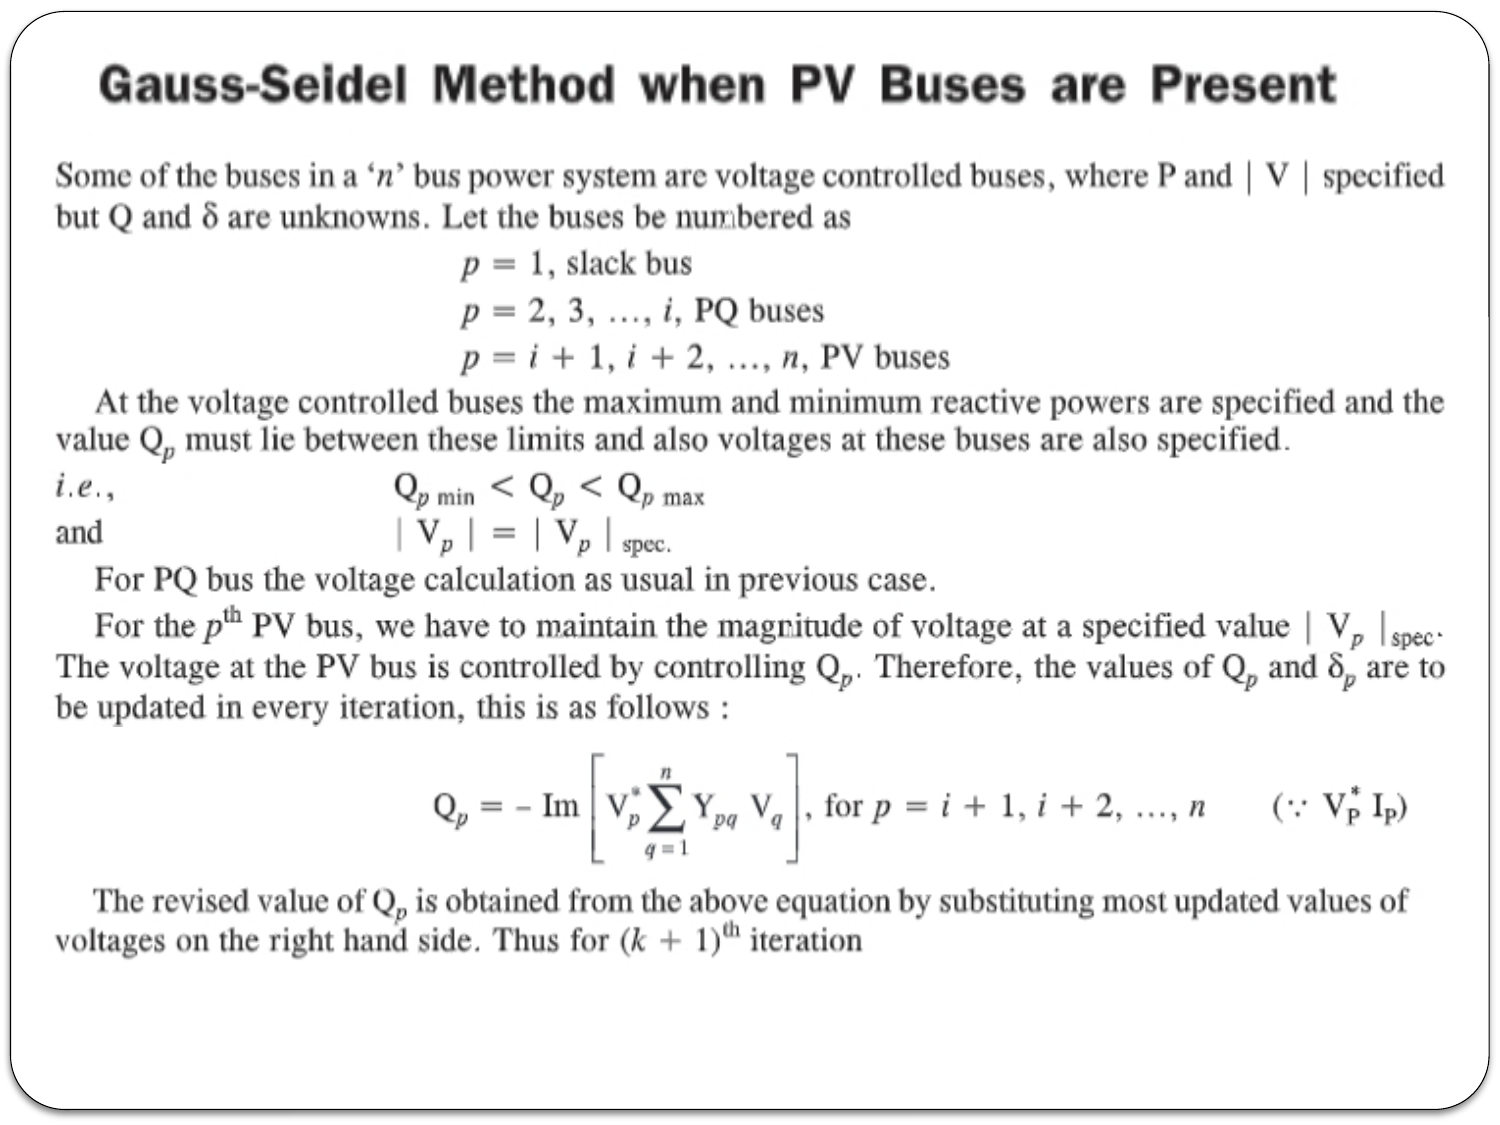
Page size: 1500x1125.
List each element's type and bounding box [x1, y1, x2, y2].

picture [81, 34, 1397, 141]
picture [46, 738, 1457, 985]
picture [34, 152, 1474, 727]
